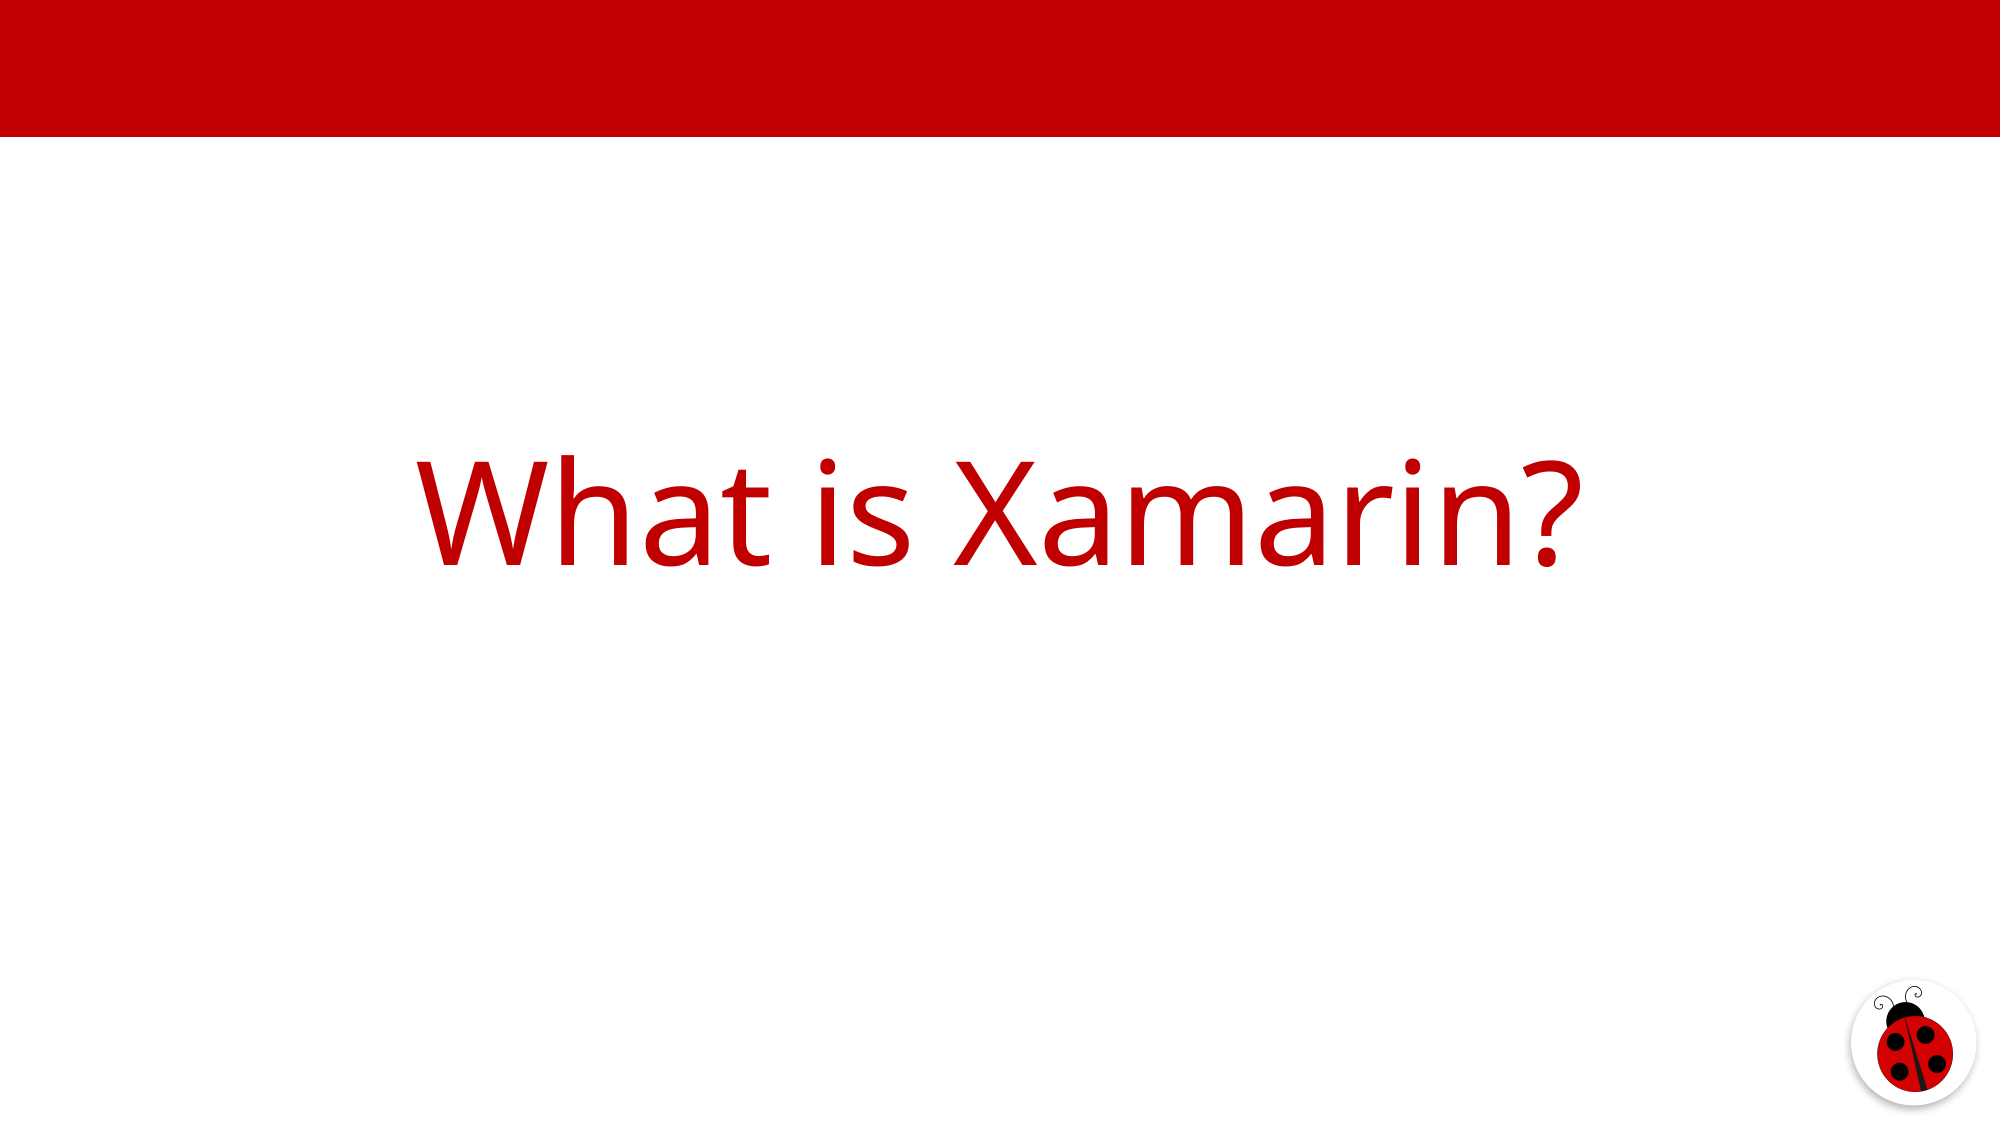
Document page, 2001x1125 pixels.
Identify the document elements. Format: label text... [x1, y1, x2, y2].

title What is Xamarin? [68, 162, 1932, 612]
picture [1874, 986, 1953, 1092]
